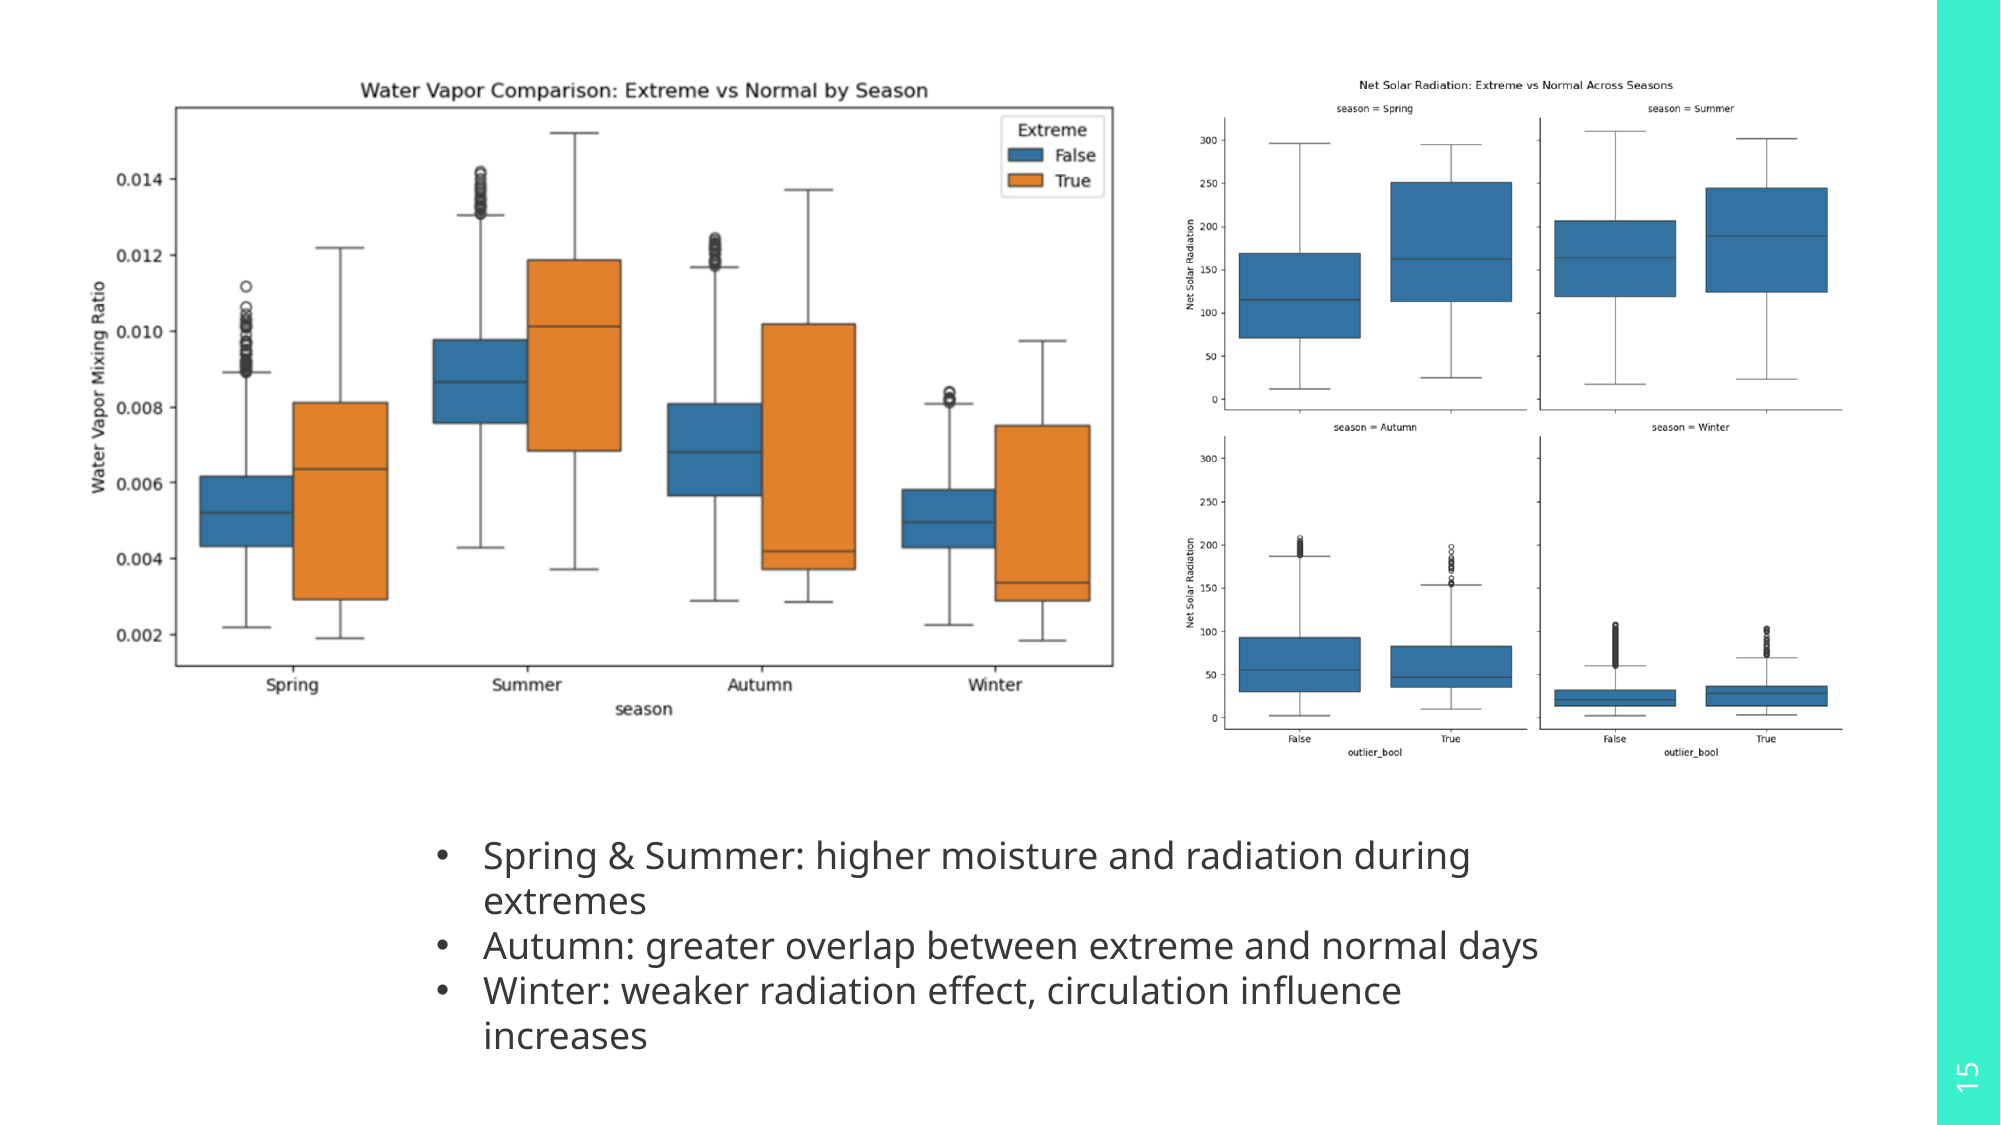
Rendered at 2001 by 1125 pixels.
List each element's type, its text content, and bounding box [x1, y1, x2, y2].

text_box Spring & Summer: higher moisture and radiation during extremes Autumn: greater overlap between extreme and normal days Winter: weaker radiation effect, circulation influence increases [421, 824, 1583, 1110]
slide_number 15 [1937, 1032, 2000, 1125]
picture [39, 71, 1138, 748]
picture [1178, 71, 1853, 770]
